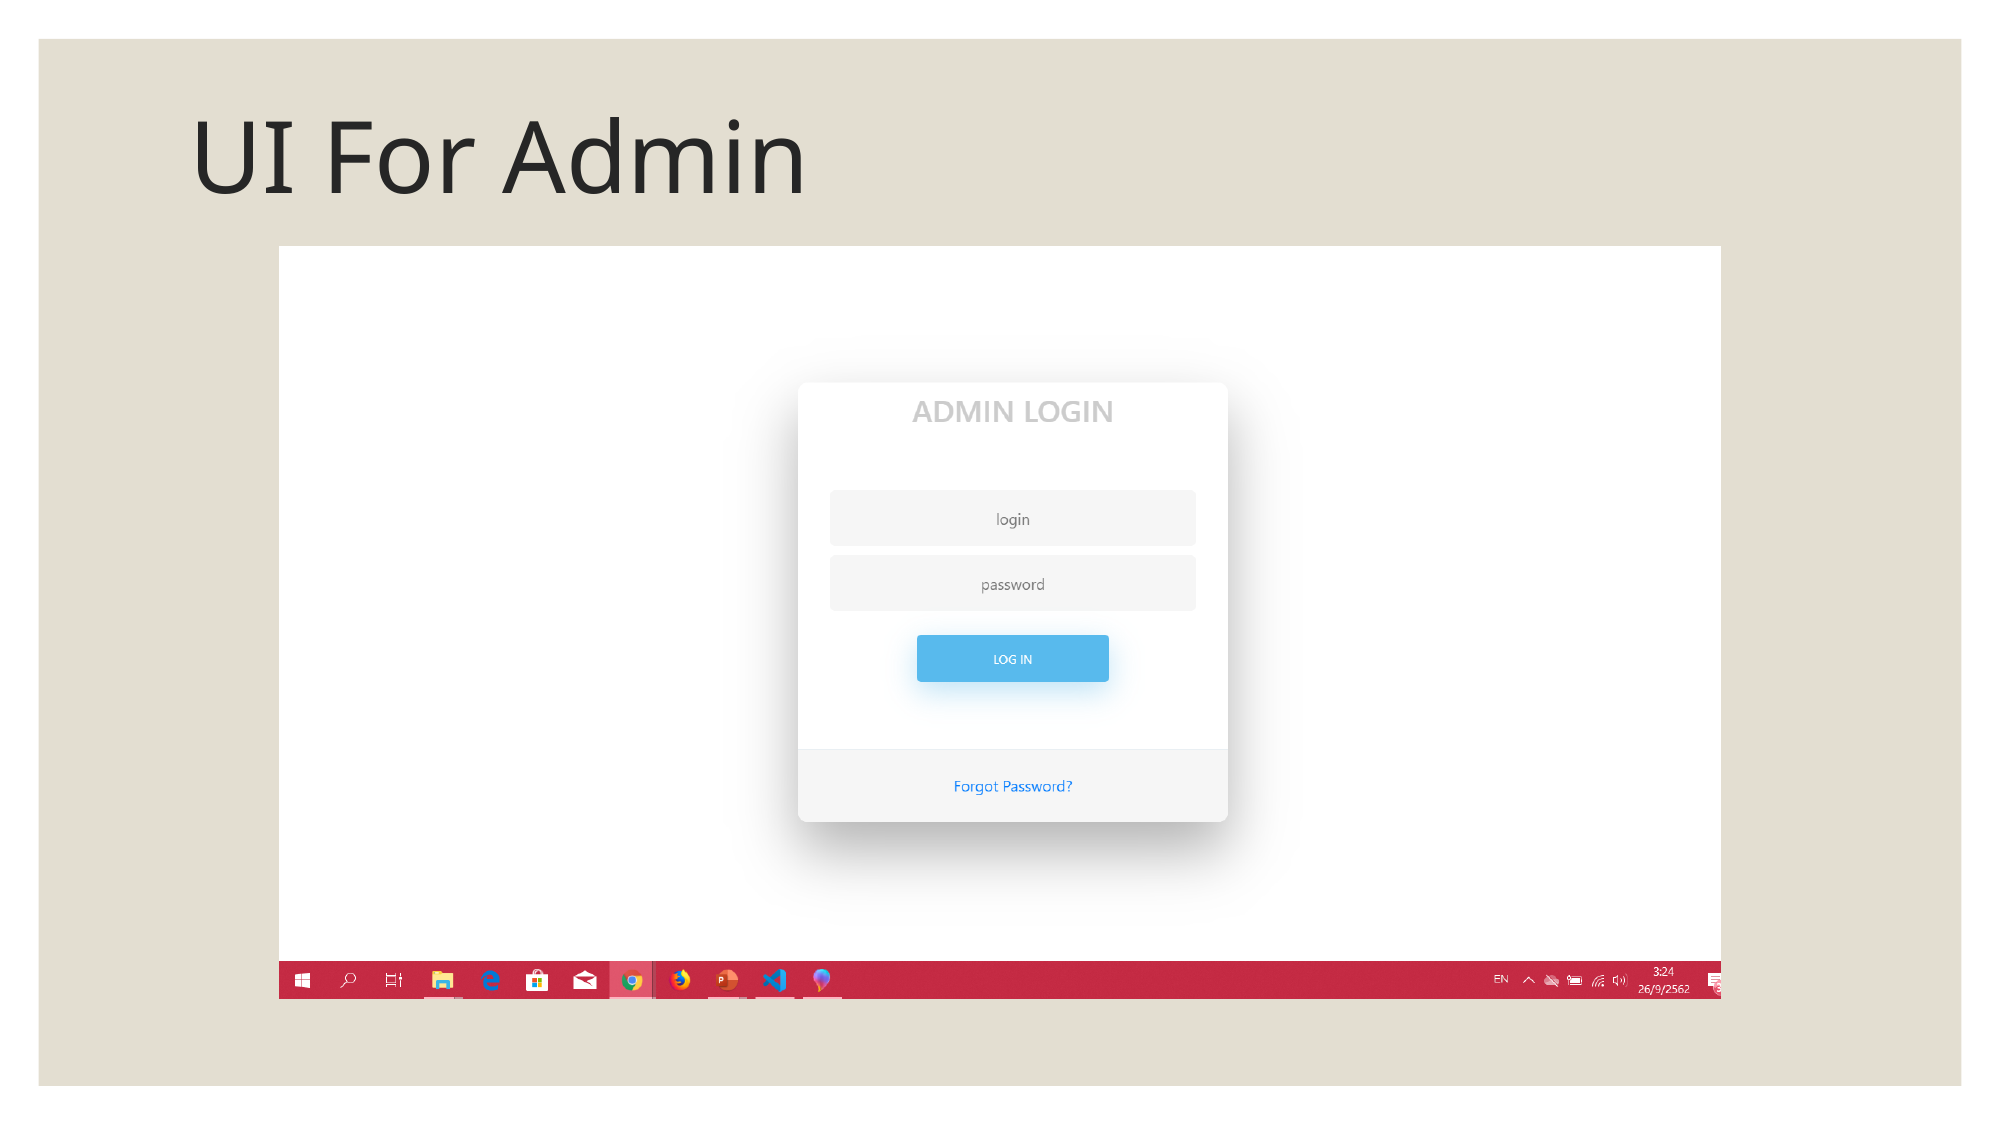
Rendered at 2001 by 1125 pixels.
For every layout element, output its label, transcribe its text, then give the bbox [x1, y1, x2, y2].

title UI For Admin [174, 48, 1825, 274]
picture [279, 246, 1721, 999]
